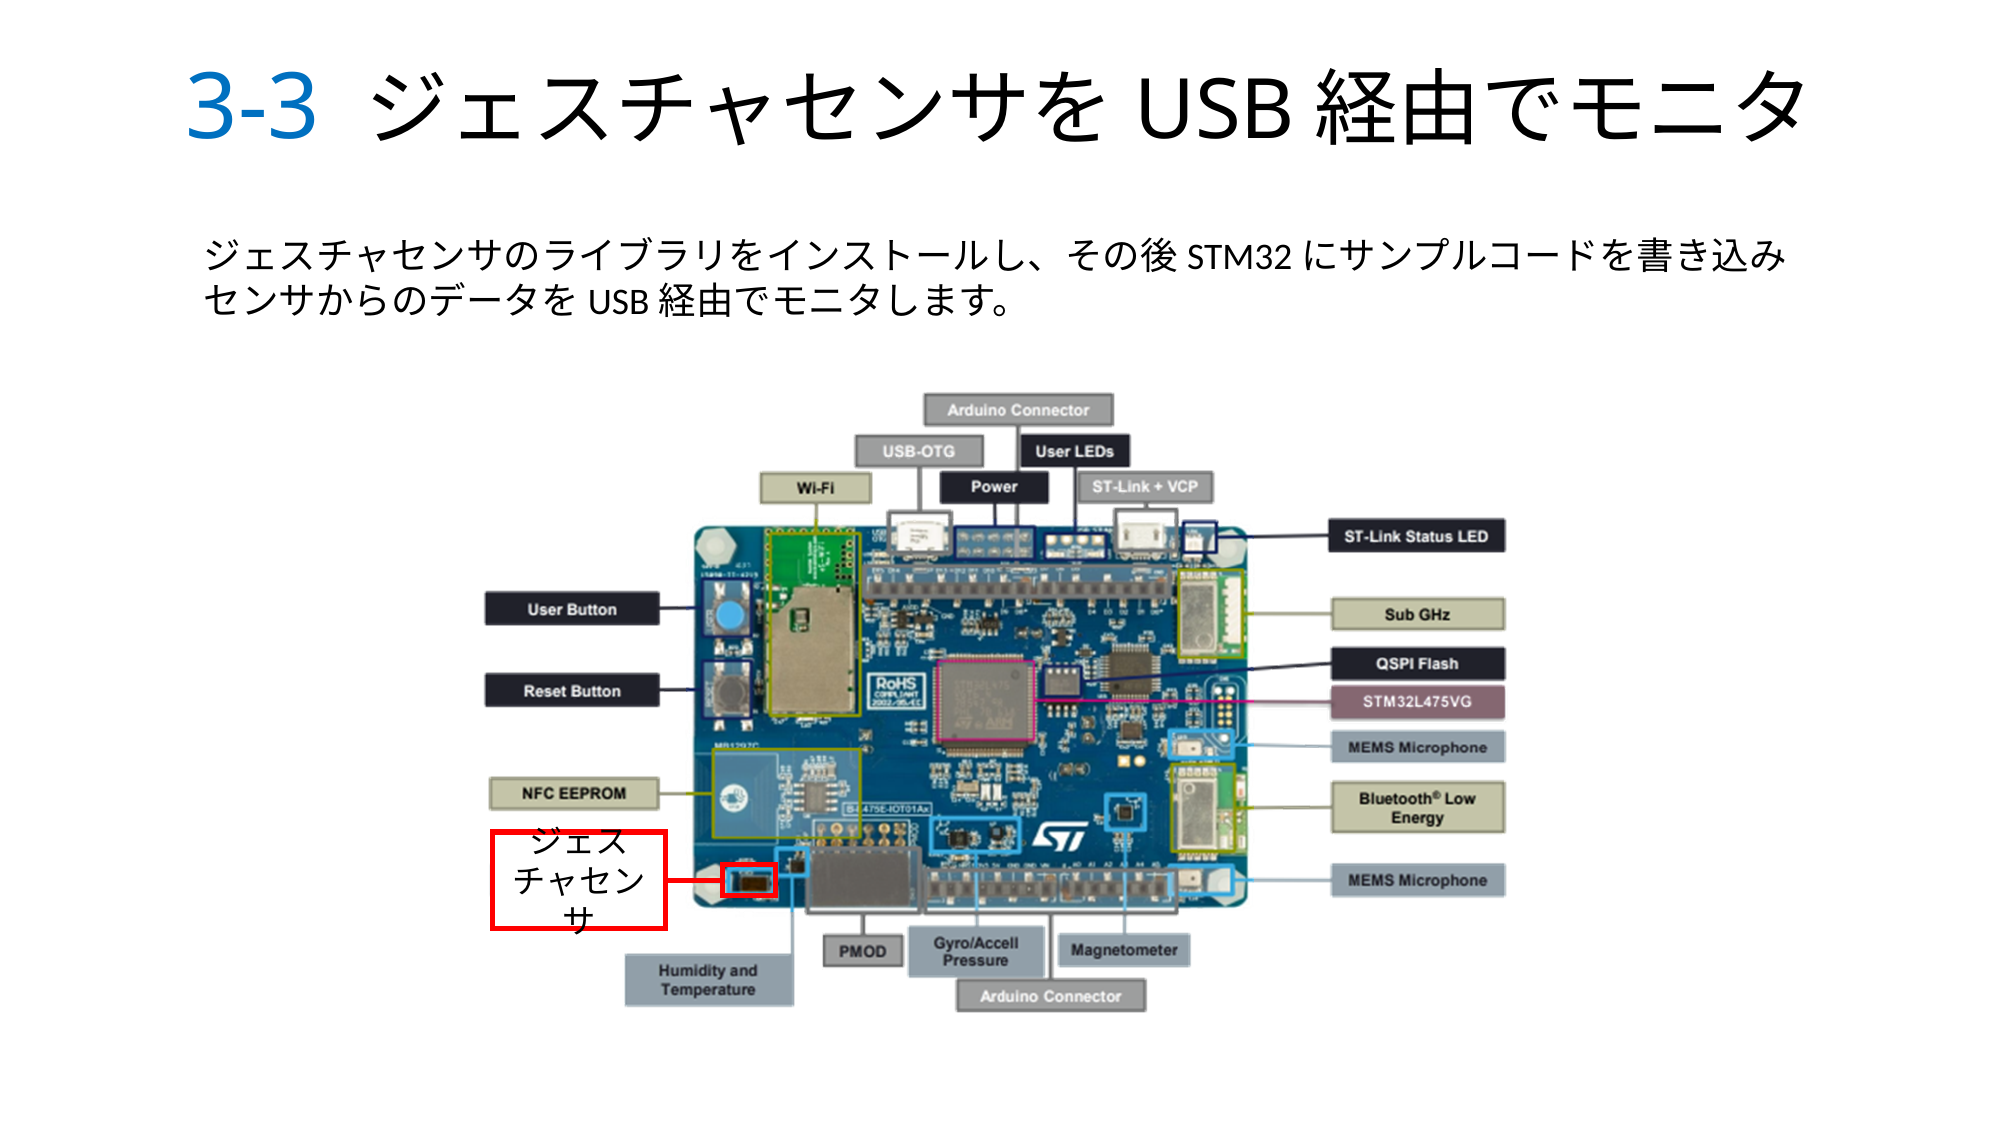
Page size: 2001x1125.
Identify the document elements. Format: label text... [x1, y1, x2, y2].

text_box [468, 388, 1533, 1018]
text_box ジェスチャセンサのライブラリをインストールし、その後STM32にサンプルコードを書き込み センサからのデータをUSB経由でモニタします。 [189, 224, 1811, 329]
title 3-3 ジェスチャセンサをUSB経由でモニタ [0, 0, 2000, 218]
